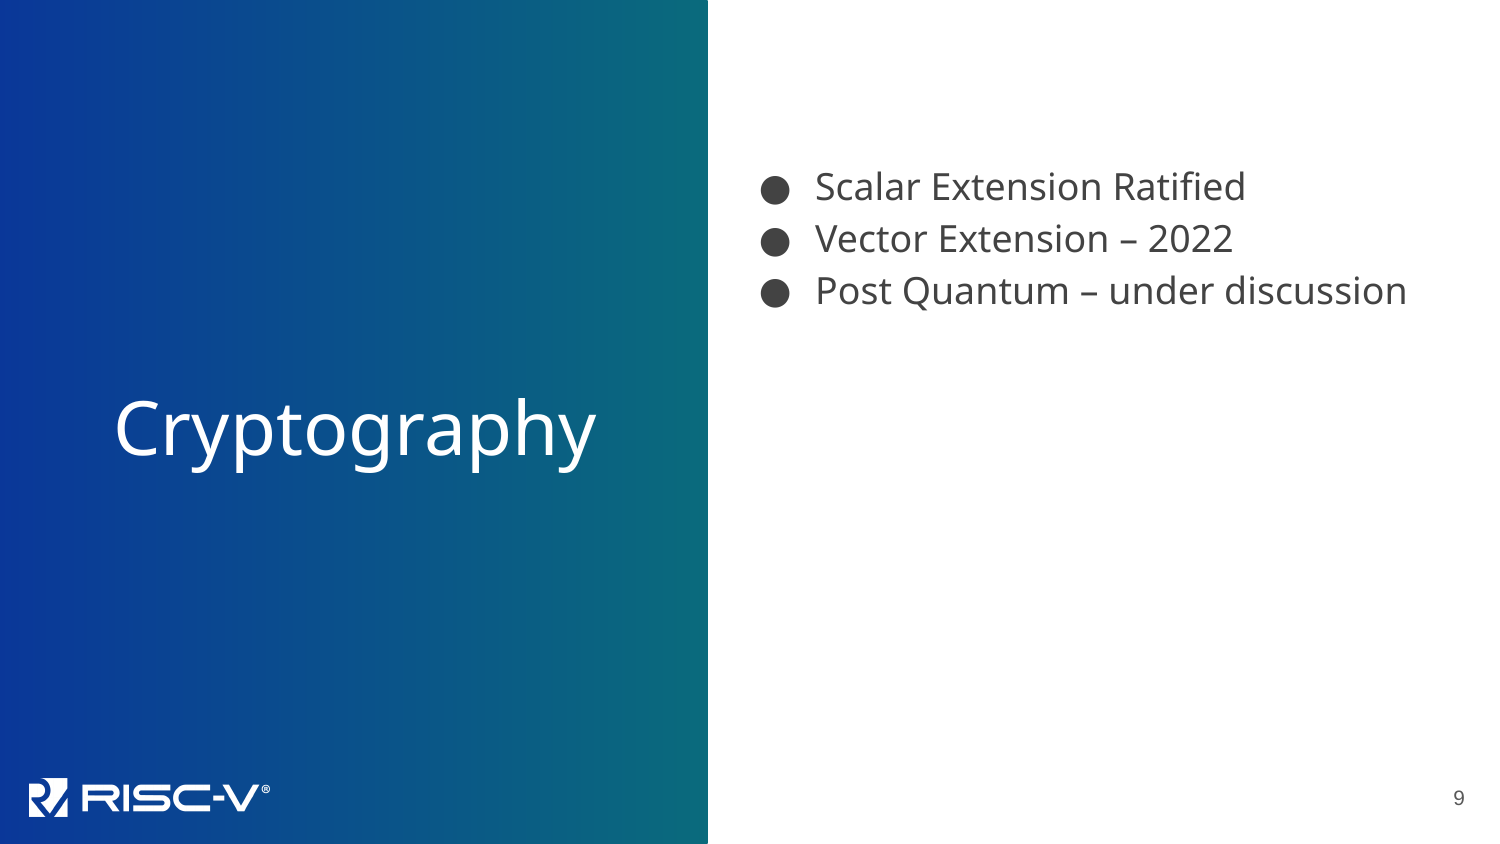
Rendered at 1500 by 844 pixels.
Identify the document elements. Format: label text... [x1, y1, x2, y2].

list Scalar Extension Ratified Vector Extension – 2022 Post Quantum – under discussion [725, 141, 1449, 817]
title Cryptography [32, 35, 679, 817]
slide_number 9 [1389, 764, 1480, 830]
